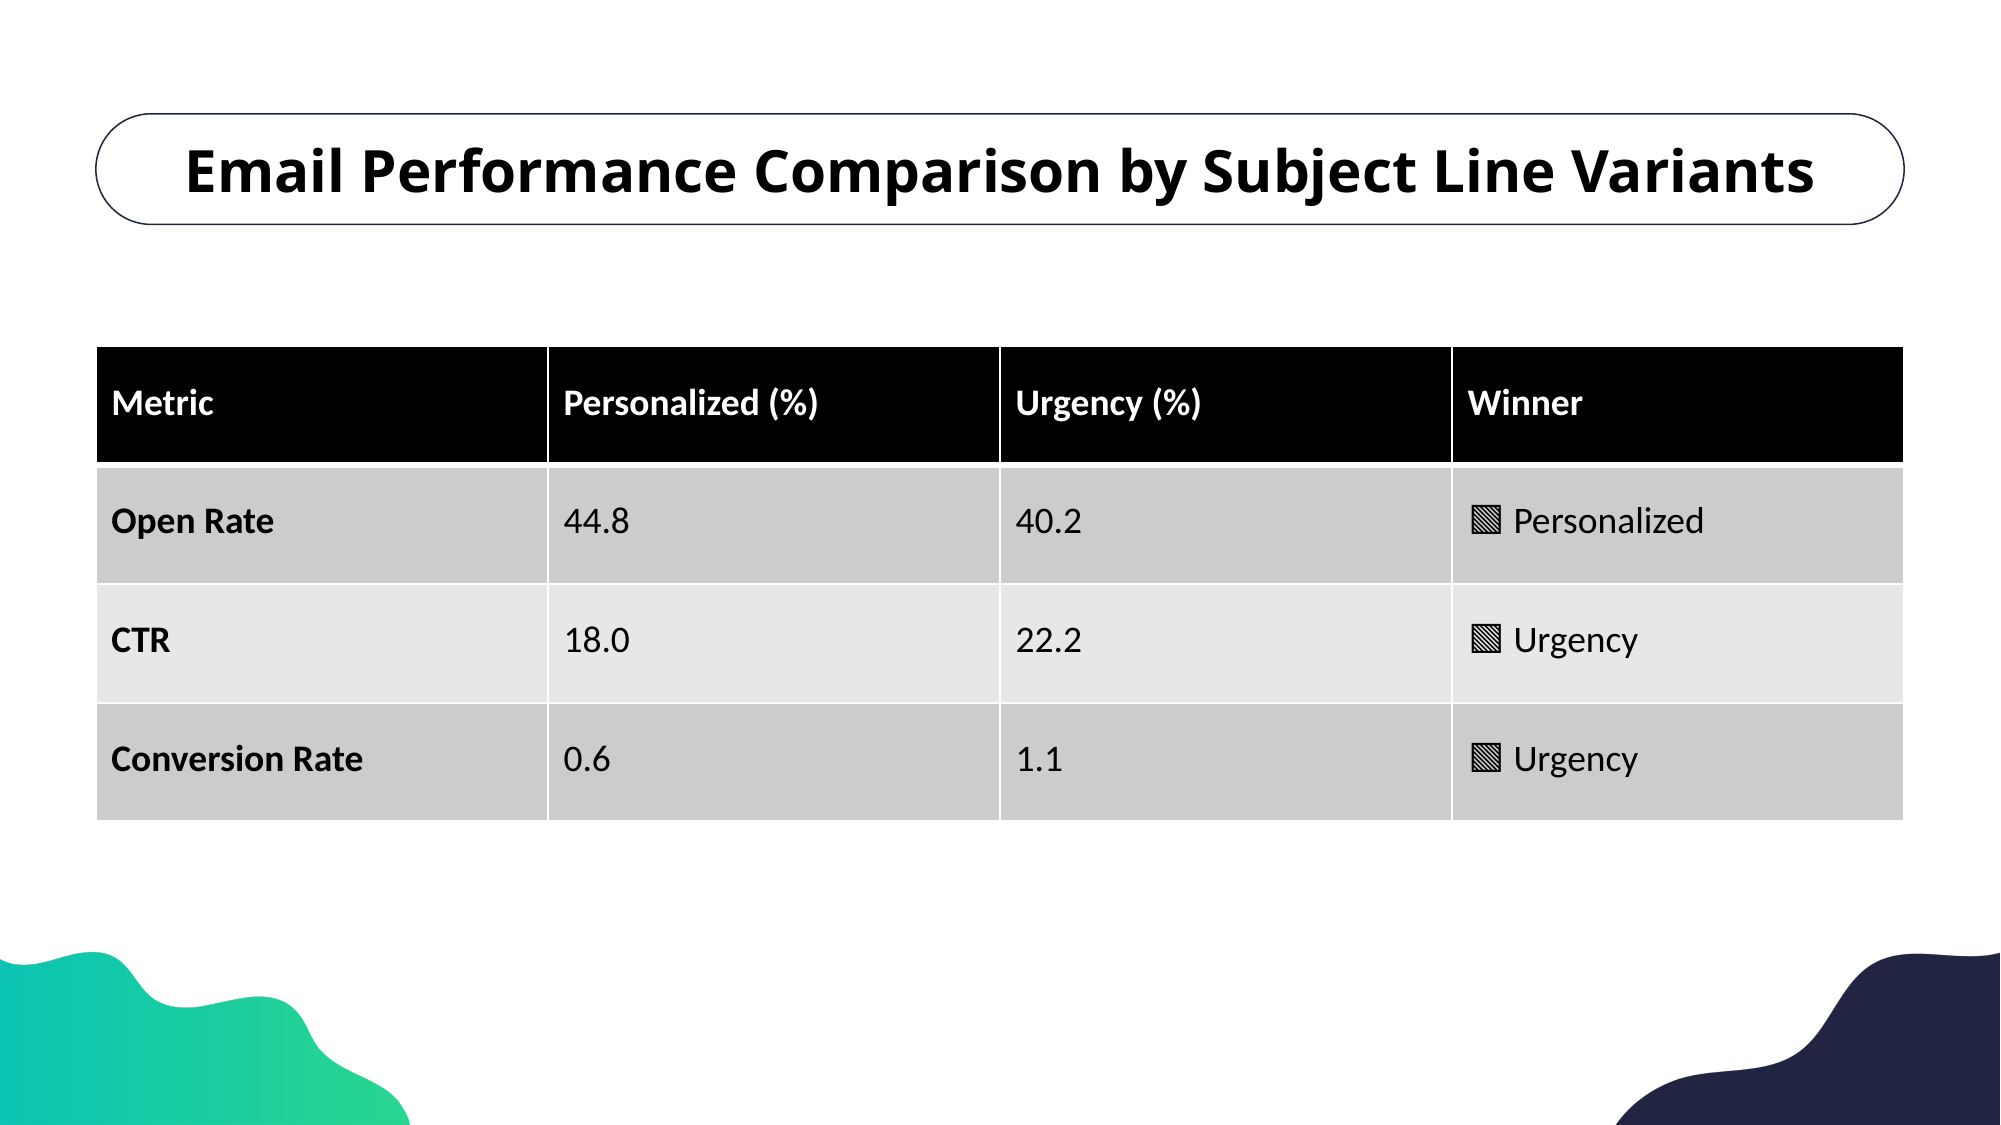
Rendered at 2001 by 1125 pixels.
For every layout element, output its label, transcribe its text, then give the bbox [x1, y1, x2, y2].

table_cell 18.0 [549, 585, 999, 702]
table_cell CTR [97, 585, 547, 702]
table_cell Conversion Rate [97, 704, 547, 820]
text_box Email Performance Comparison by Subject Line Variants [95, 113, 1905, 225]
table_cell 44.8 [549, 468, 999, 583]
table_header Winner [1453, 347, 1903, 462]
picture [0, 952, 410, 1125]
table_cell 1.1 [1001, 704, 1451, 820]
table_cell Open Rate [97, 468, 547, 583]
picture [1597, 914, 2000, 1125]
table_cell 40.2 [1001, 468, 1451, 583]
table_cell 🟩 Personalized [1453, 468, 1903, 583]
table_cell 🟩 Urgency [1453, 585, 1903, 702]
table_cell 0.6 [549, 704, 999, 820]
table_header Metric [97, 347, 547, 462]
table_cell 22.2 [1001, 585, 1451, 702]
table_header Personalized (%) [549, 347, 999, 462]
table_header Urgency (%) [1001, 347, 1451, 462]
table_cell 🟩 Urgency [1453, 704, 1903, 820]
